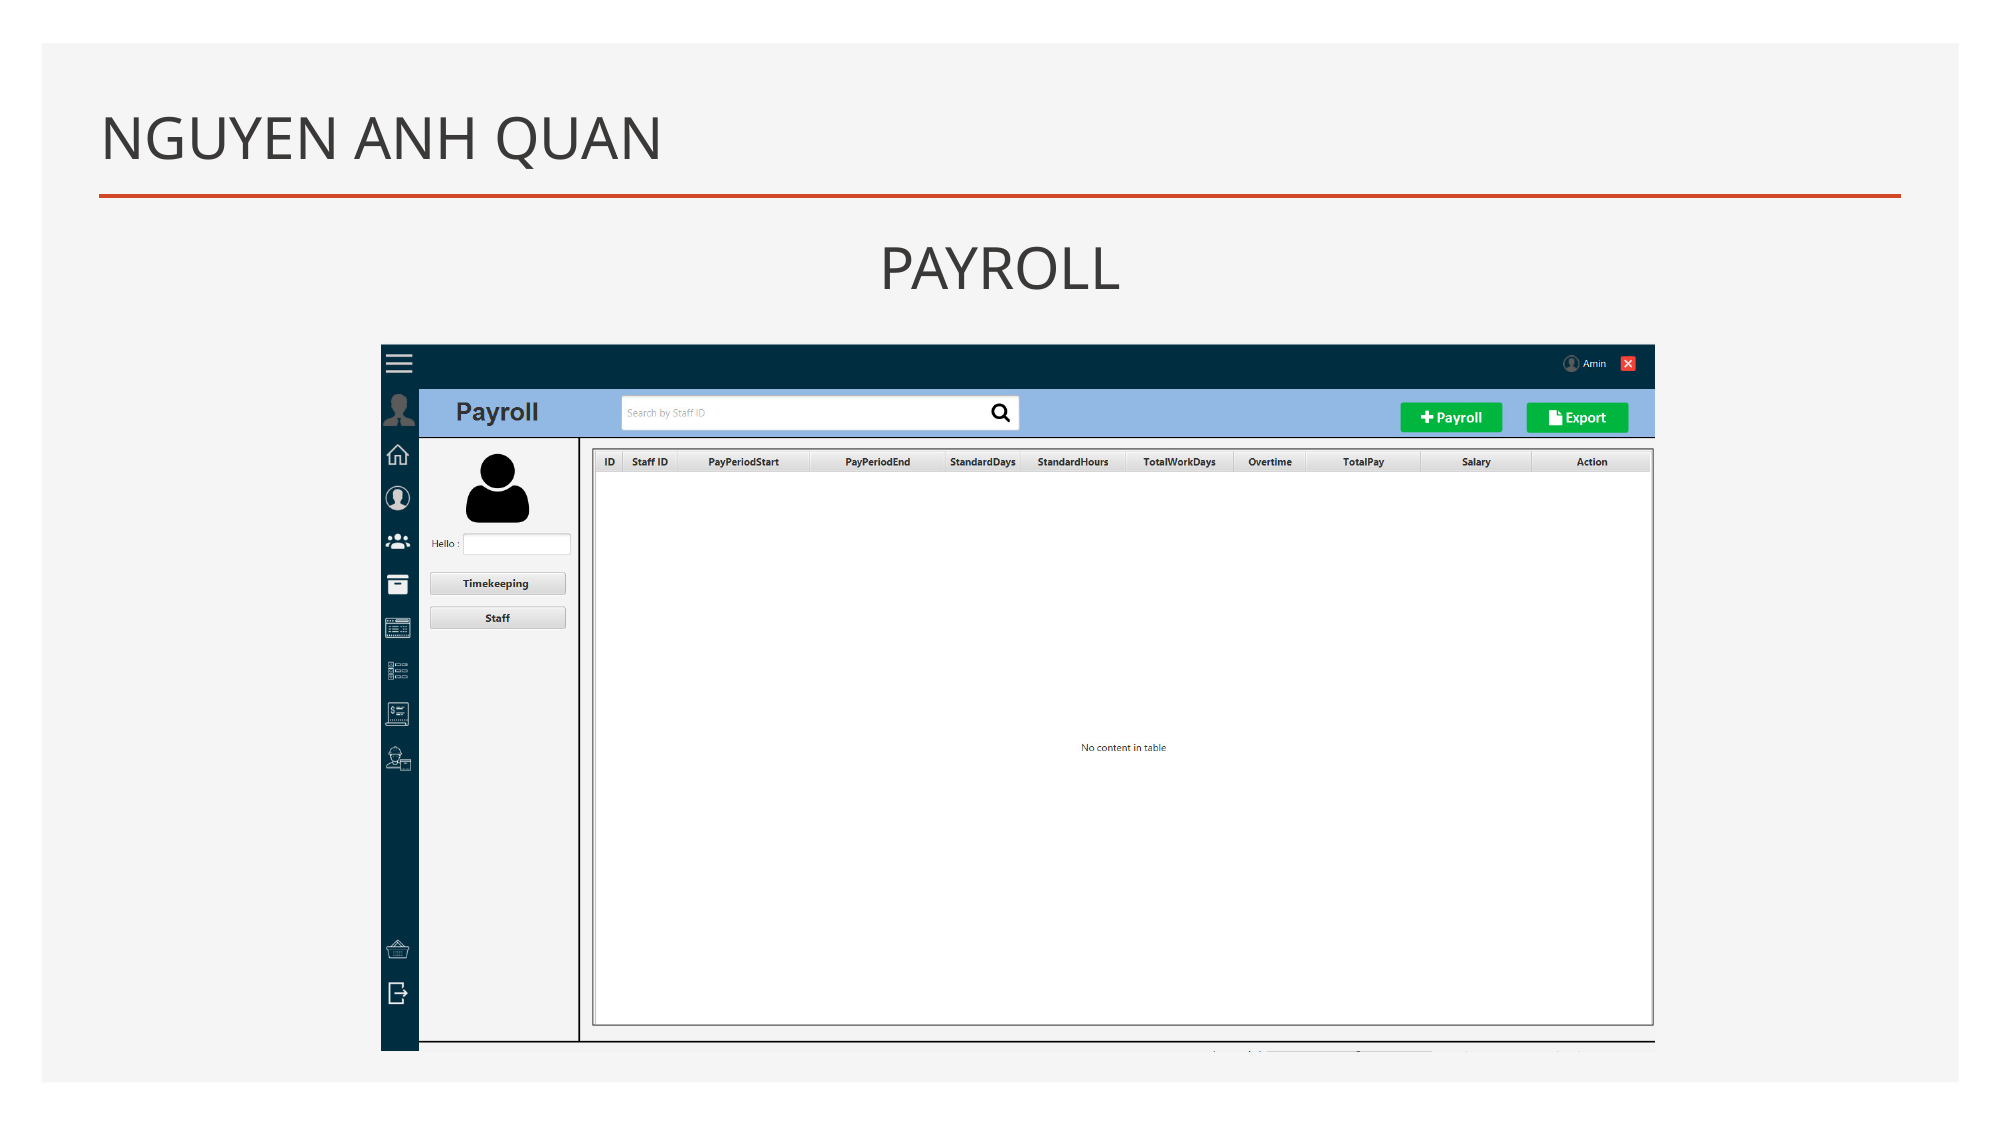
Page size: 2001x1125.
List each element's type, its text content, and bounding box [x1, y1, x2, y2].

title NGUYEN ANH QUAN [85, 73, 1214, 179]
text_box PAYROLL [435, 203, 1565, 309]
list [381, 343, 1655, 1052]
